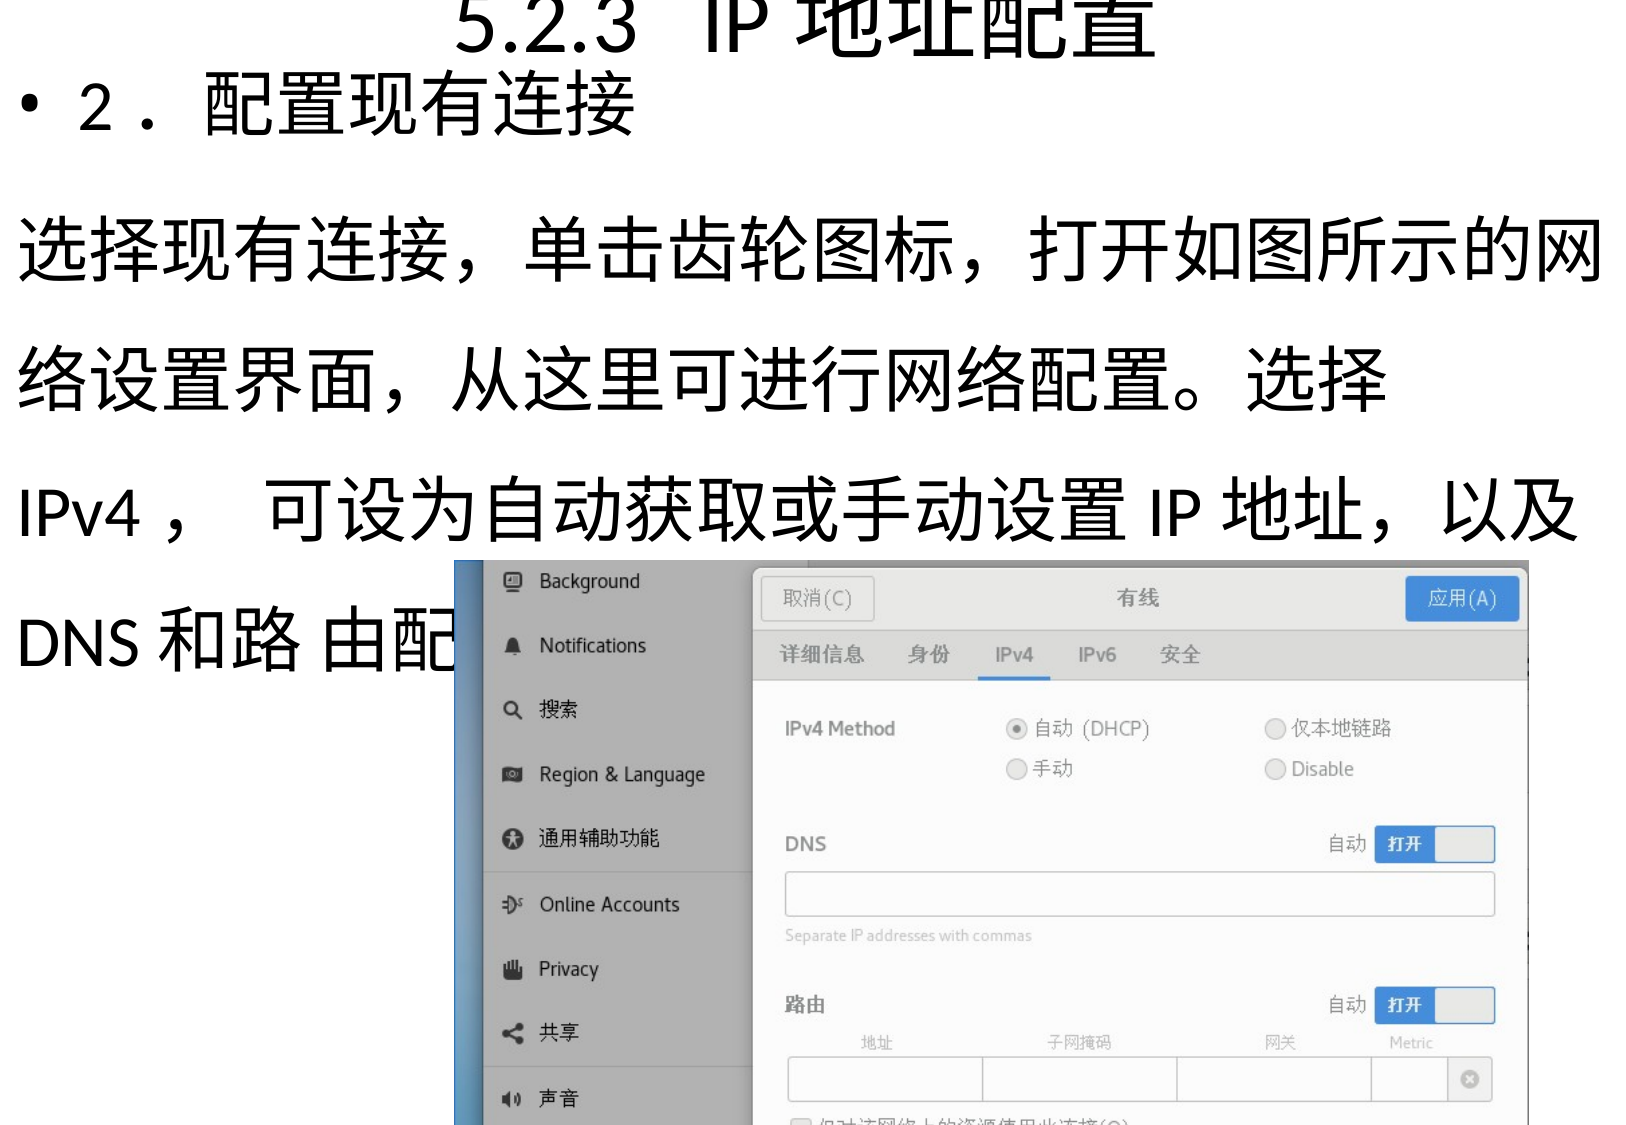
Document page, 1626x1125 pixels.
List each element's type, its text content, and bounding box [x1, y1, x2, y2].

text_box 2．配置现有连接 选择现有连接，单击齿轮图标，打开如图所示的网 络设置界面，从这里可进行网络配置。选择IPv4， 可设为自动获取或手动设置IP地址，以及DNS和路 由配置等。 [13, 55, 1608, 681]
title 5.2.3 IP地址配置 [450, 0, 1175, 55]
picture [454, 560, 1530, 1125]
